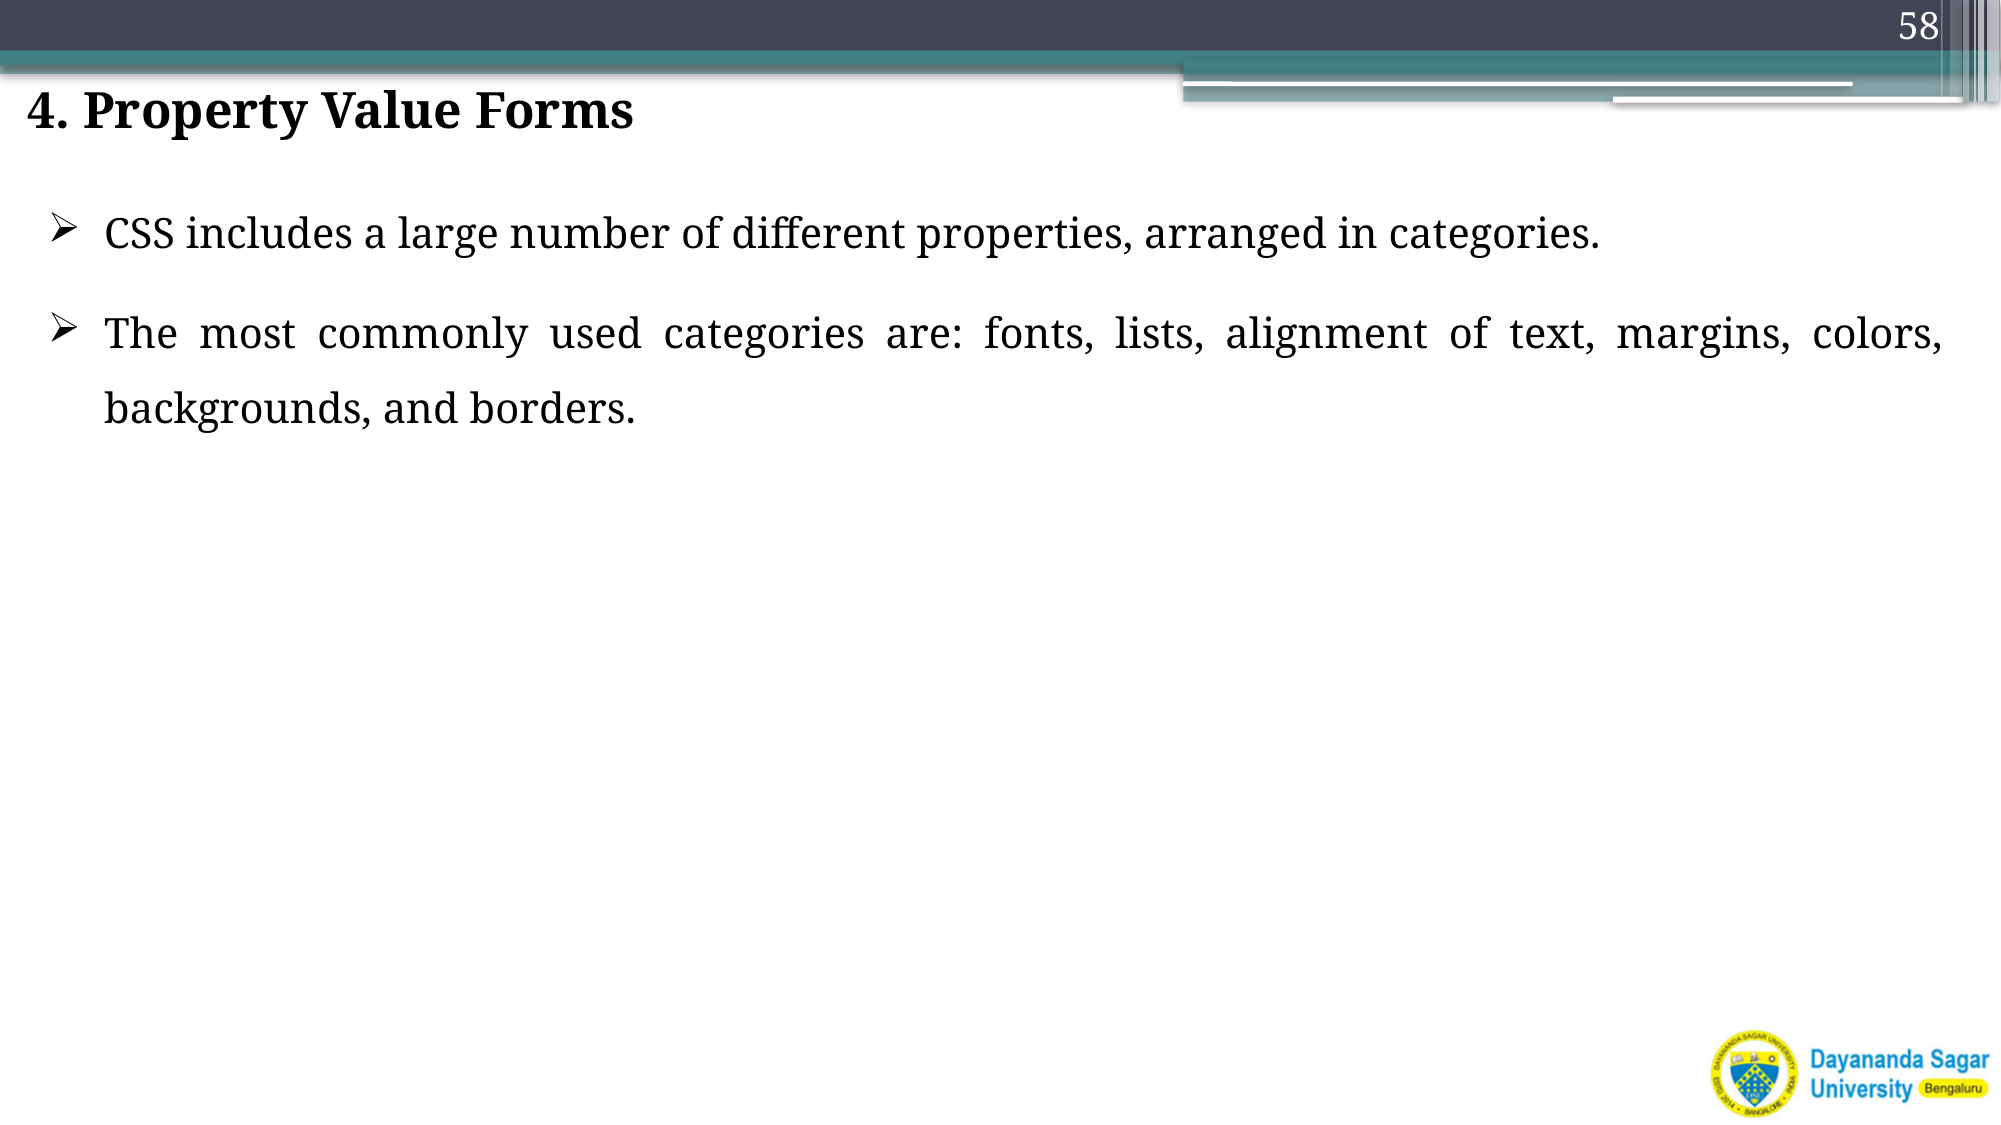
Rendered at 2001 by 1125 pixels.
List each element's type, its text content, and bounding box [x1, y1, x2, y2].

picture [1707, 1021, 1996, 1125]
text_box CSS includes a large number of different properties, arranged in categories. The most commonly used categories are: fonts, lists, alignment of text, margins, colors, backgrounds, and borders. [33, 174, 1959, 440]
slide_number 58 [1788, 0, 1955, 61]
text_box 4. Property Value Forms [12, 70, 1150, 146]
